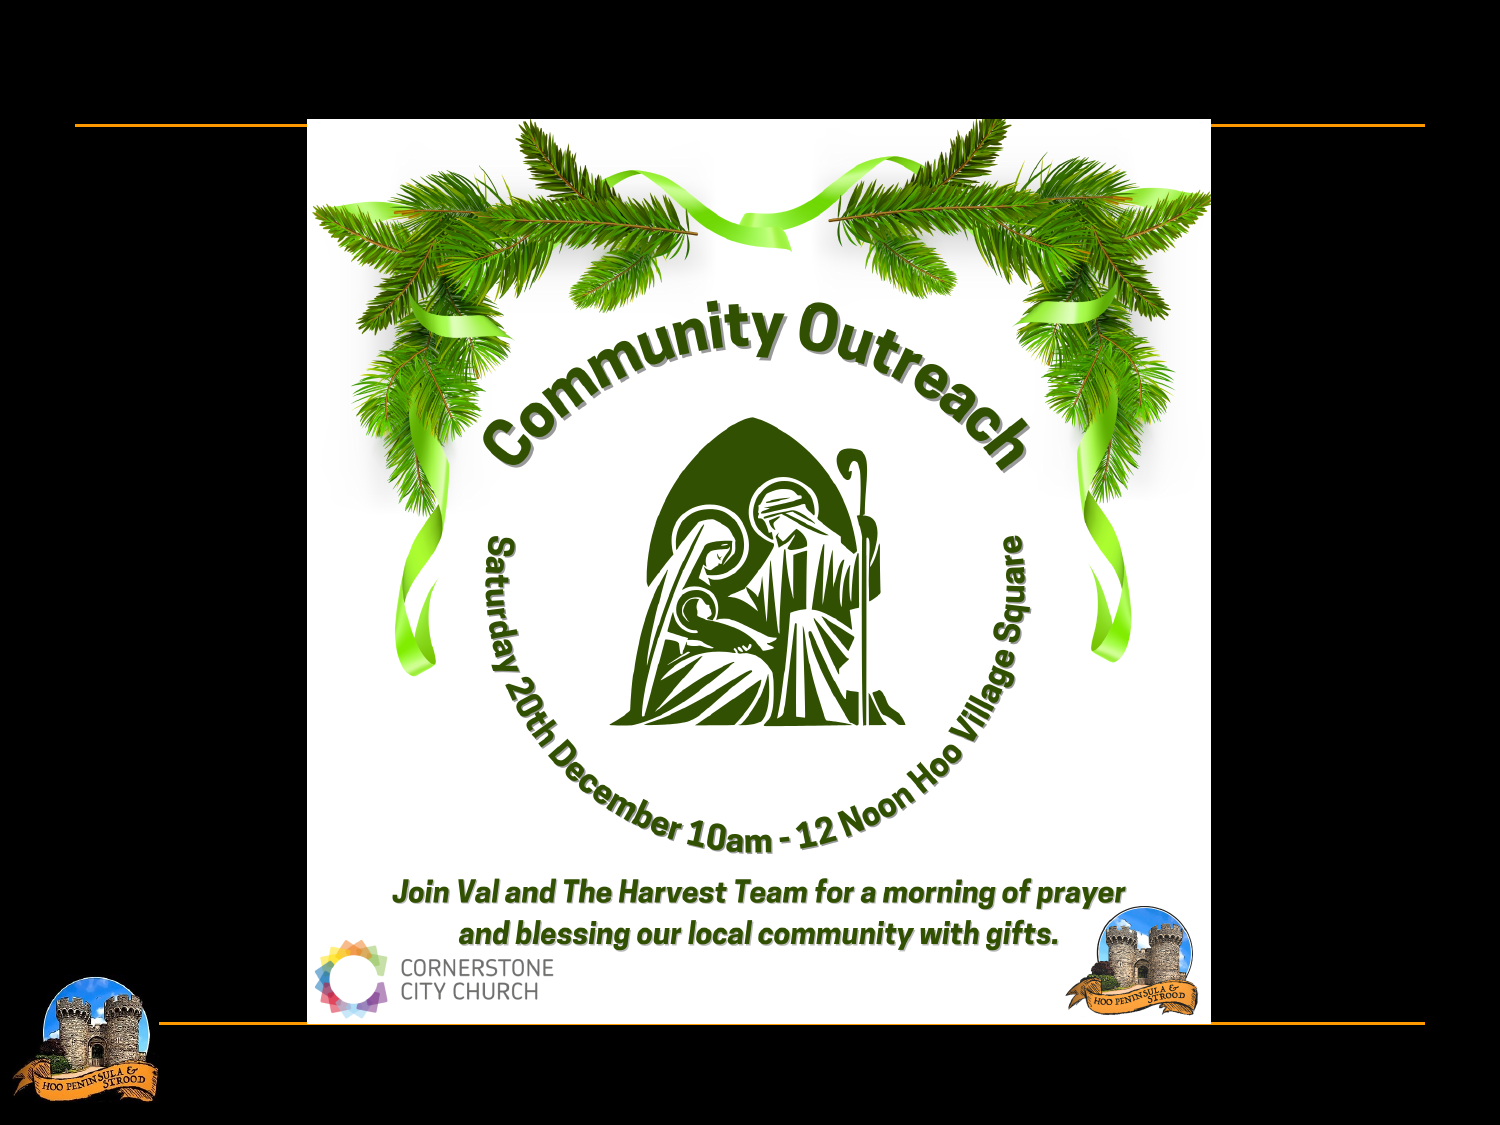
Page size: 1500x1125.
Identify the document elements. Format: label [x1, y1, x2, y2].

picture [11, 975, 160, 1103]
picture [306, 119, 1211, 1024]
